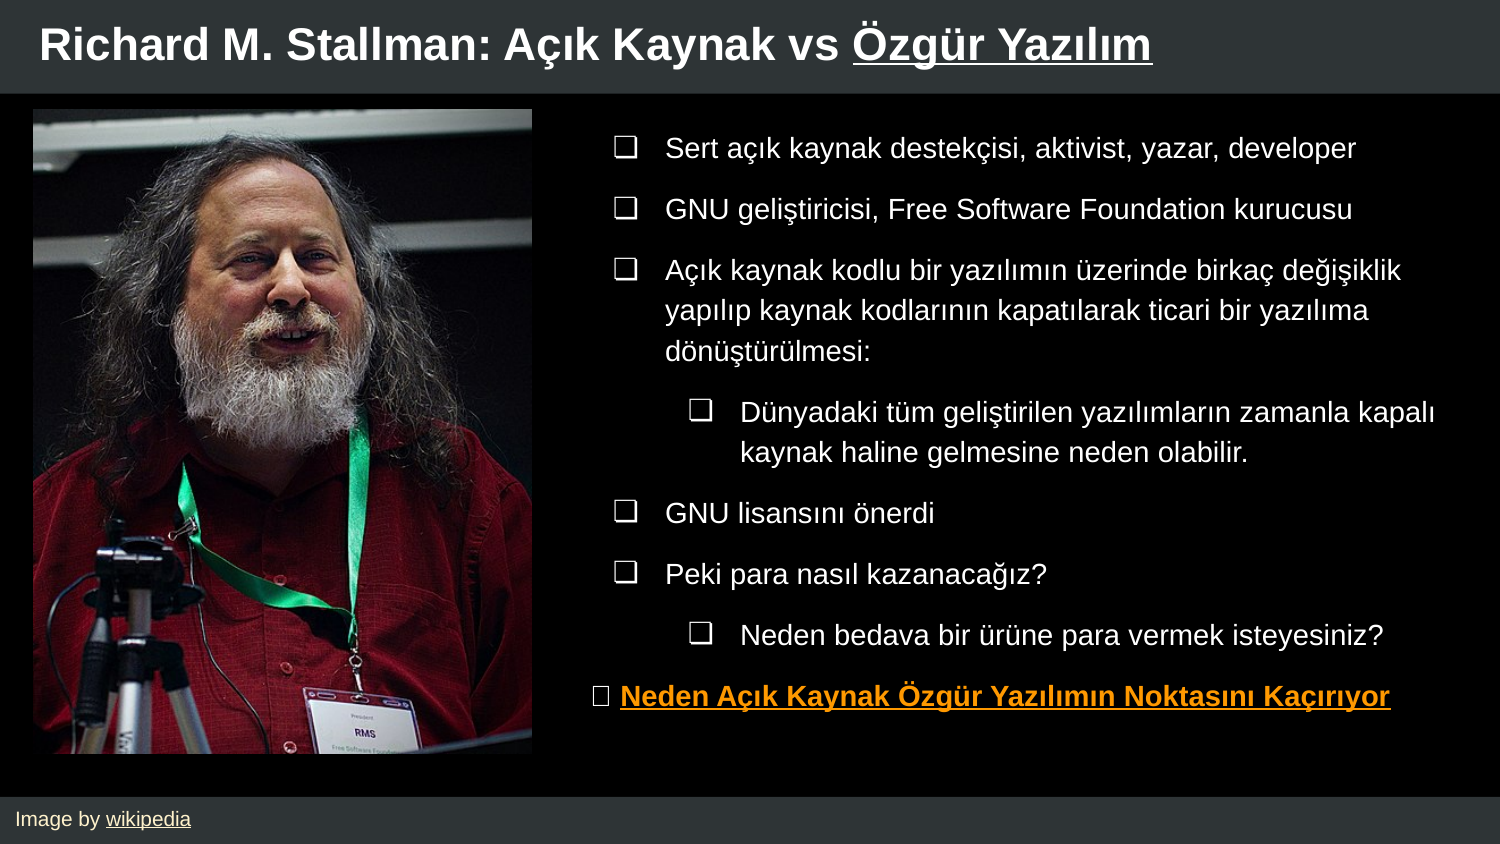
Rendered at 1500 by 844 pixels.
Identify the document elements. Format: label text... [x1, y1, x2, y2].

picture [33, 108, 532, 754]
text_box Sert açık kaynak destekçisi, aktivist, yazar, developer GNU geliştiricisi, Free Software Foundation kurucusu Açık kaynak kodlu bir yazılımın üzerinde birkaç değişiklik yapılıp kaynak kodlarının kapatılarak ticari bir yazılıma dönüştürülmesi: Dünyadaki tüm geliştirilen yazılımların zamanla kapalı kaynak haline gelmesine neden olabilir. GNU lisansını önerdi Peki para nasıl kazanacağız? Neden bedava bir ürüne para vermek isteyesiniz? 🔗 Neden Açık Kaynak Özgür Yazılımın Noktasını Kaçırıyor [575, 109, 1481, 787]
title Richard M. Stallman: Açık Kaynak vs Özgür Yazılım [24, 0, 1313, 85]
text_box Image by wikipedia [0, 792, 1500, 843]
